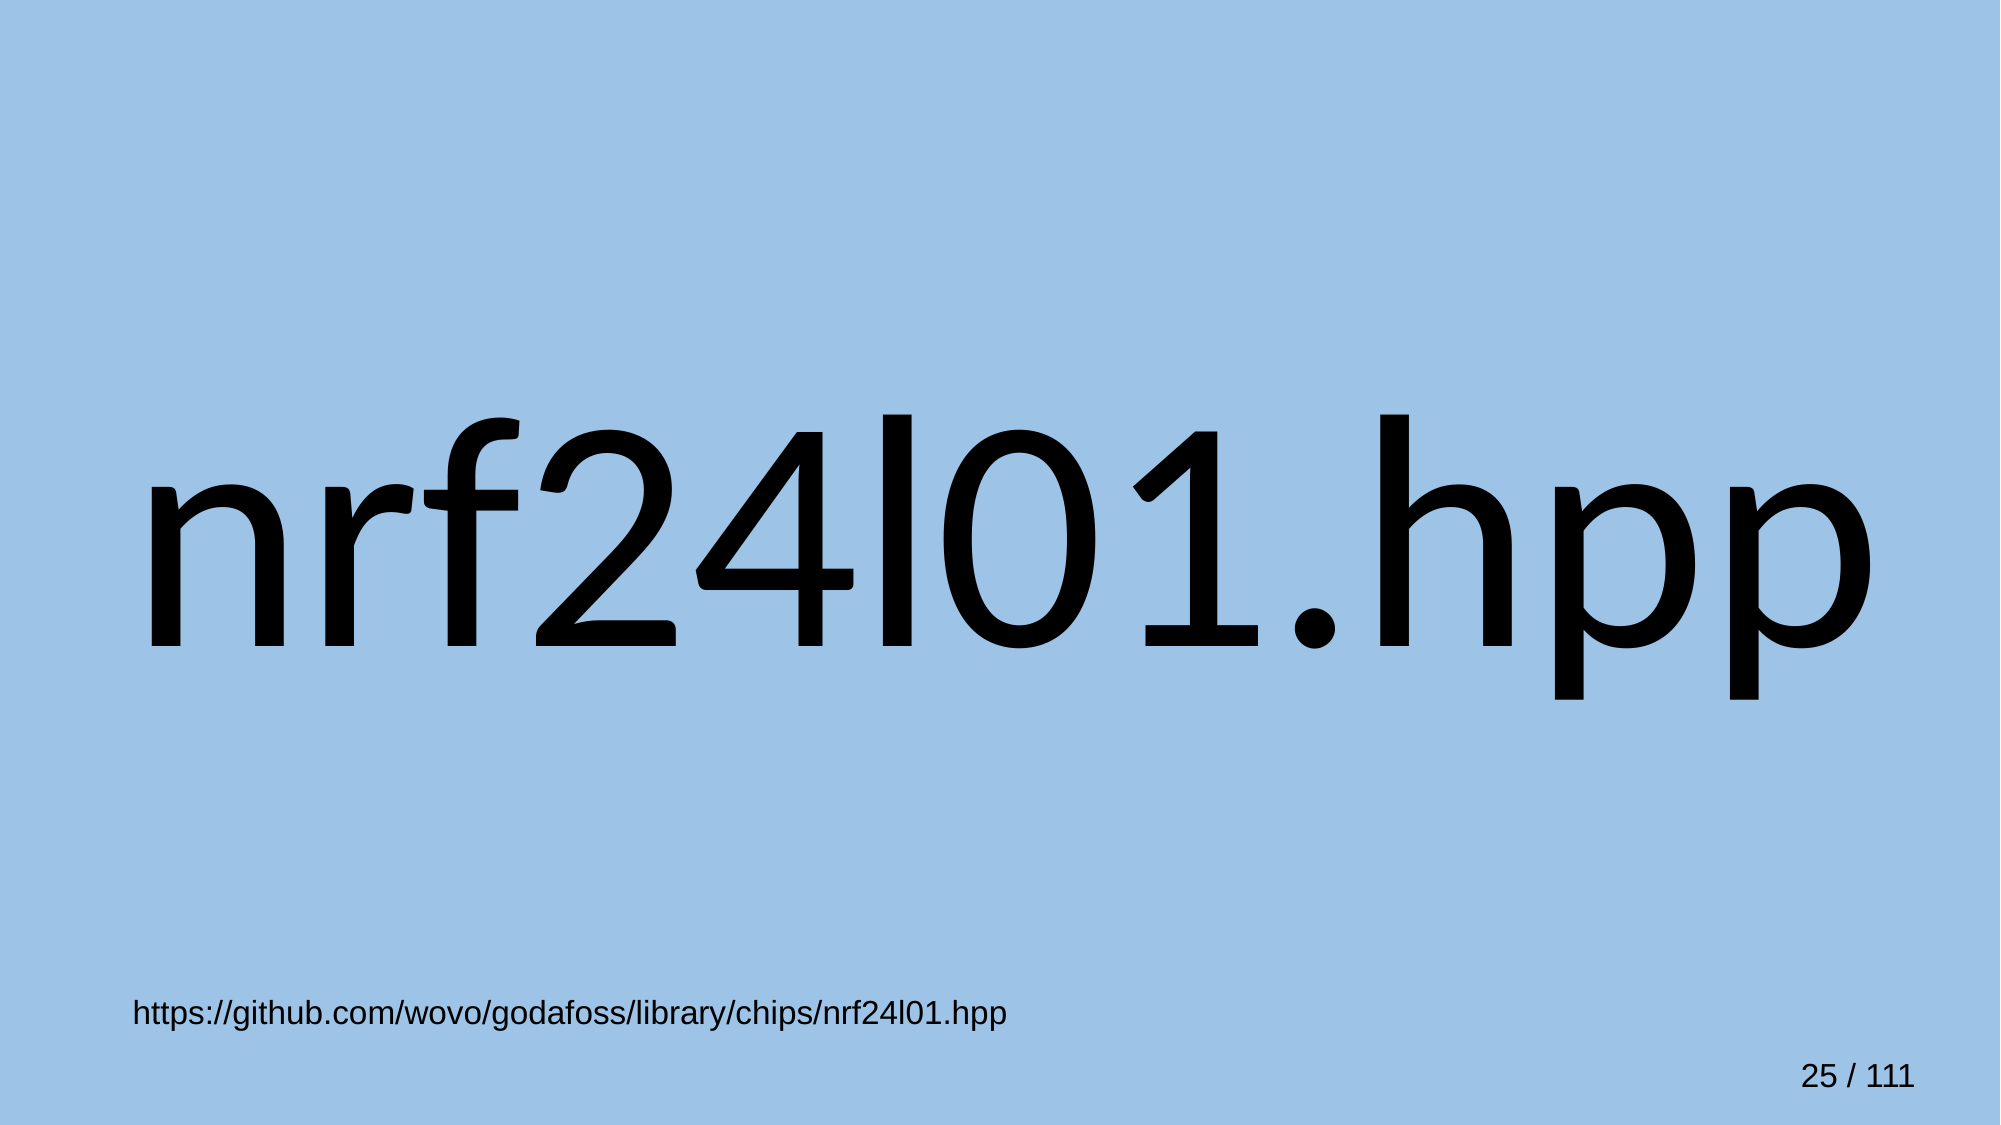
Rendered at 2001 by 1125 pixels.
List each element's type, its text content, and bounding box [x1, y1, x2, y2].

text_box https://github.com/wovo/godafoss/library/chips/nrf24l01.hpp [117, 988, 1702, 1125]
list nrf24l01.hpp [40, 351, 1973, 1066]
